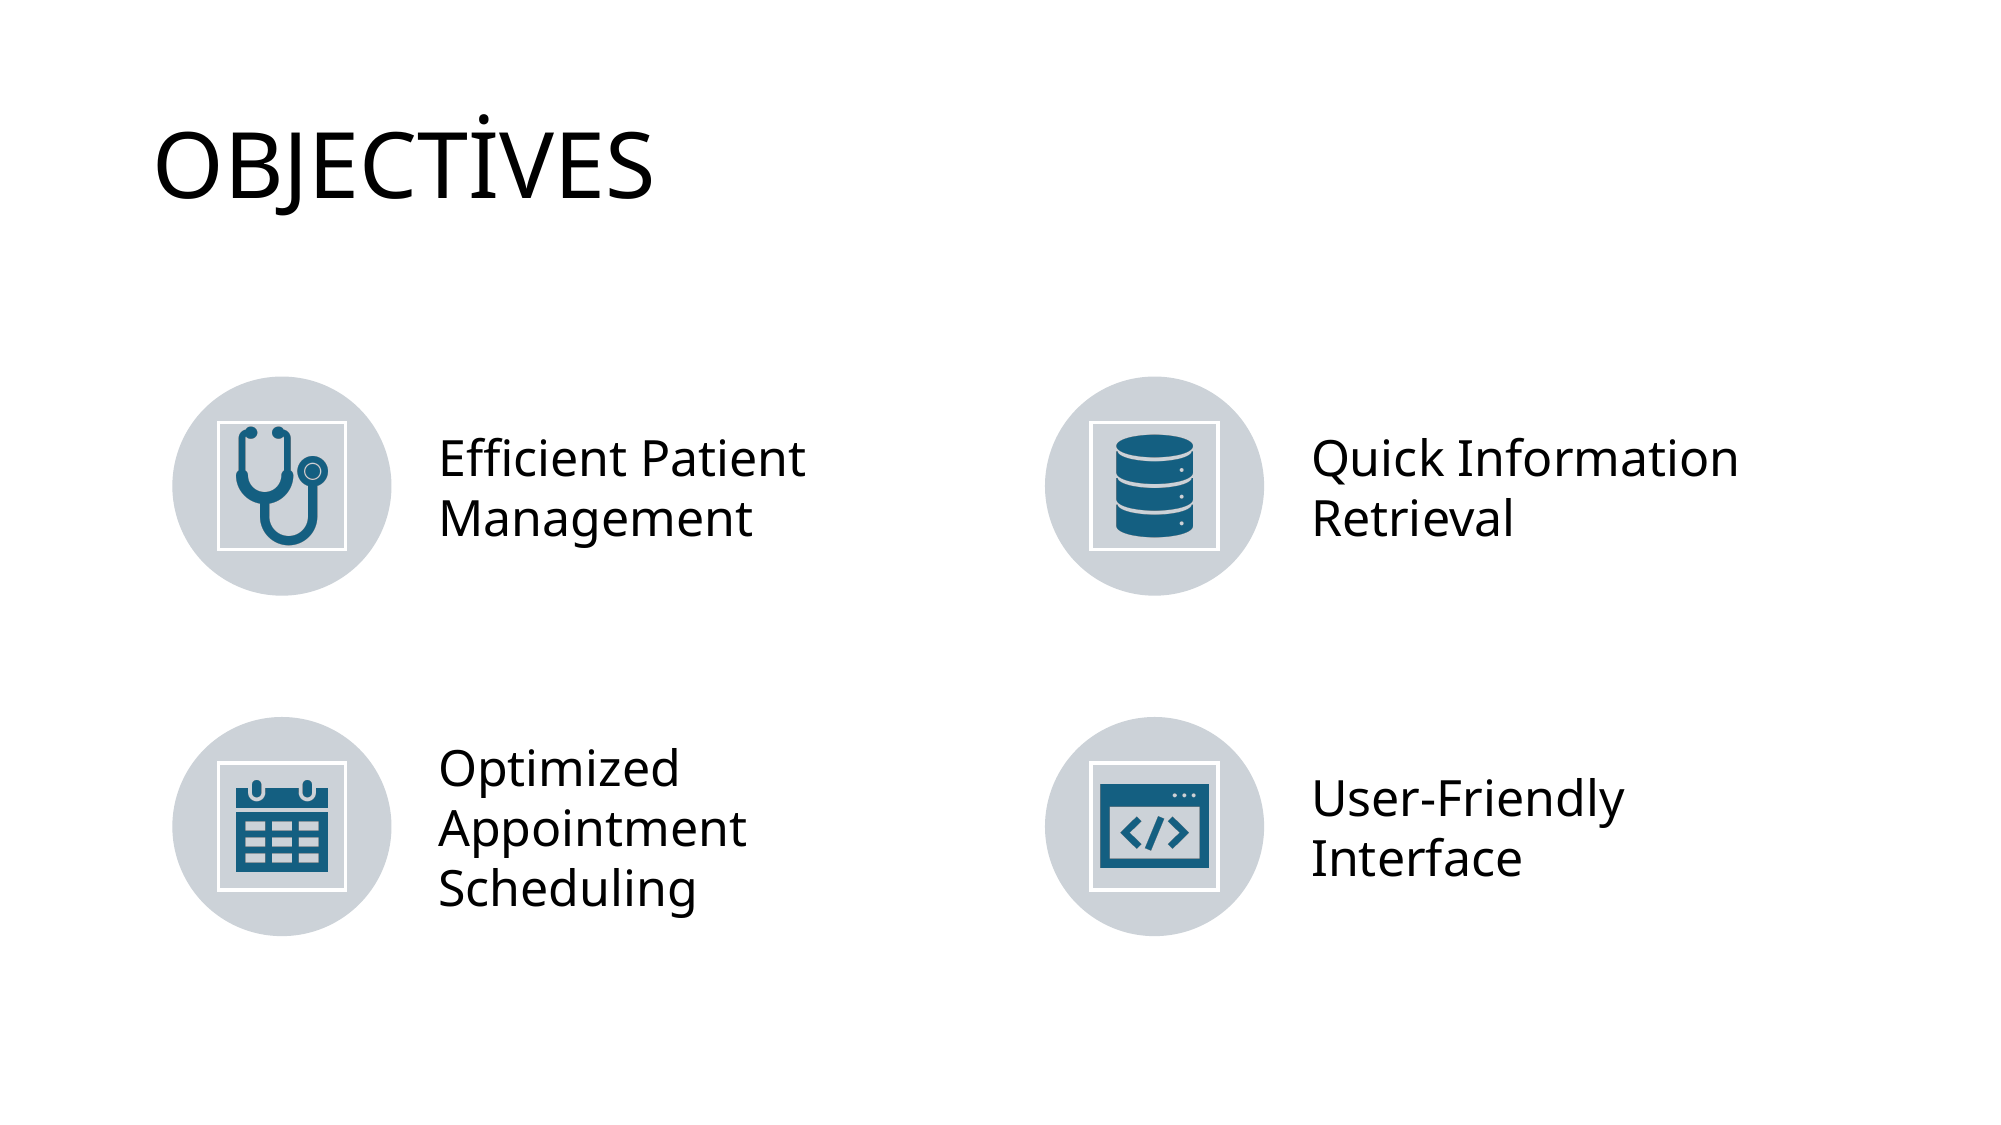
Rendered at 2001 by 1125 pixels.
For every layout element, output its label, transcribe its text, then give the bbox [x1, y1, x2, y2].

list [136, 298, 1863, 1014]
title OBJECTİVES [137, 59, 1863, 278]
